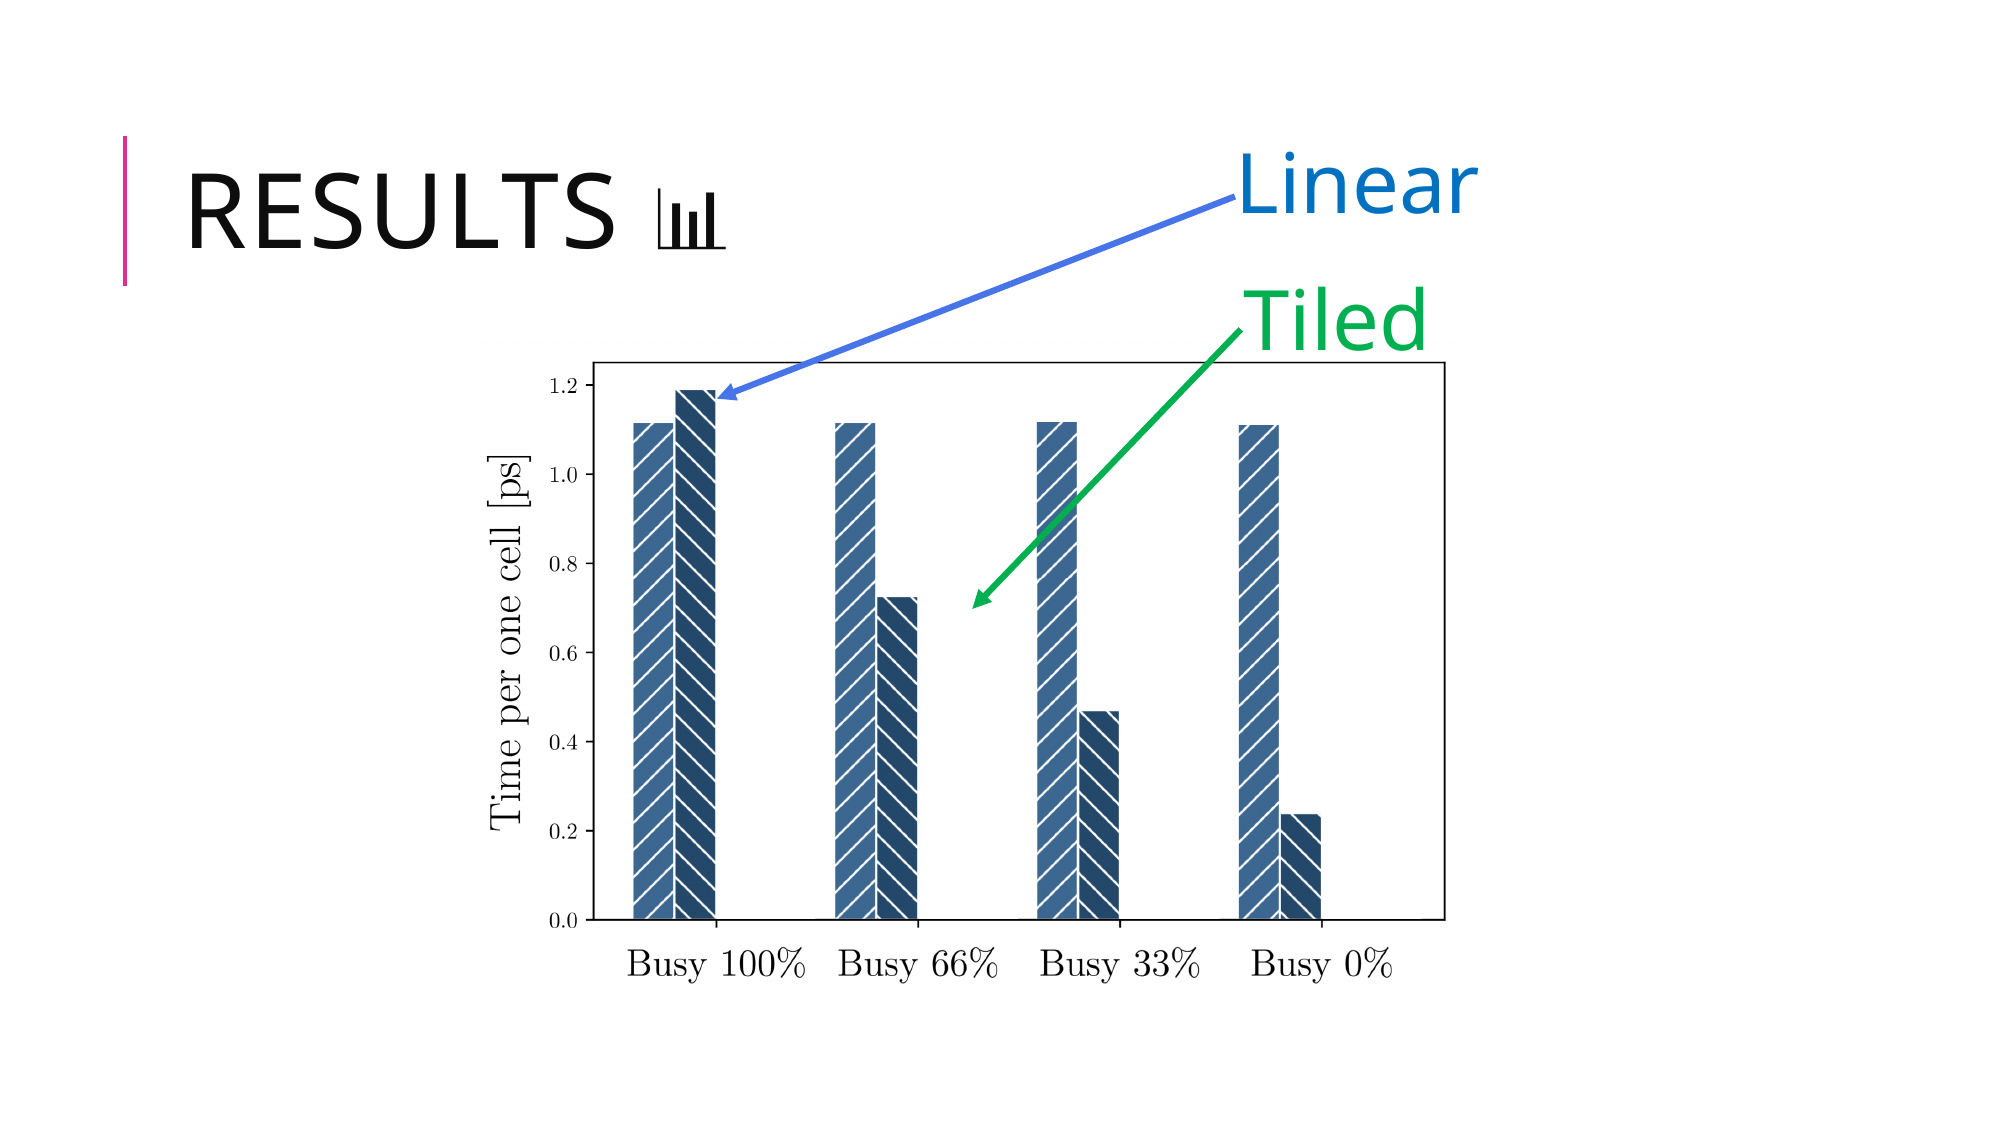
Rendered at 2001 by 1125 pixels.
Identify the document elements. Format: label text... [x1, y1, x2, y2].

title Results 📊 [168, 96, 1763, 342]
text_box Linear [1221, 123, 1496, 238]
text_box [716, 196, 1236, 399]
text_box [972, 329, 1242, 610]
picture [1242, 424, 1284, 566]
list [465, 341, 1465, 1003]
text_box Tiled [1242, 260, 1446, 336]
